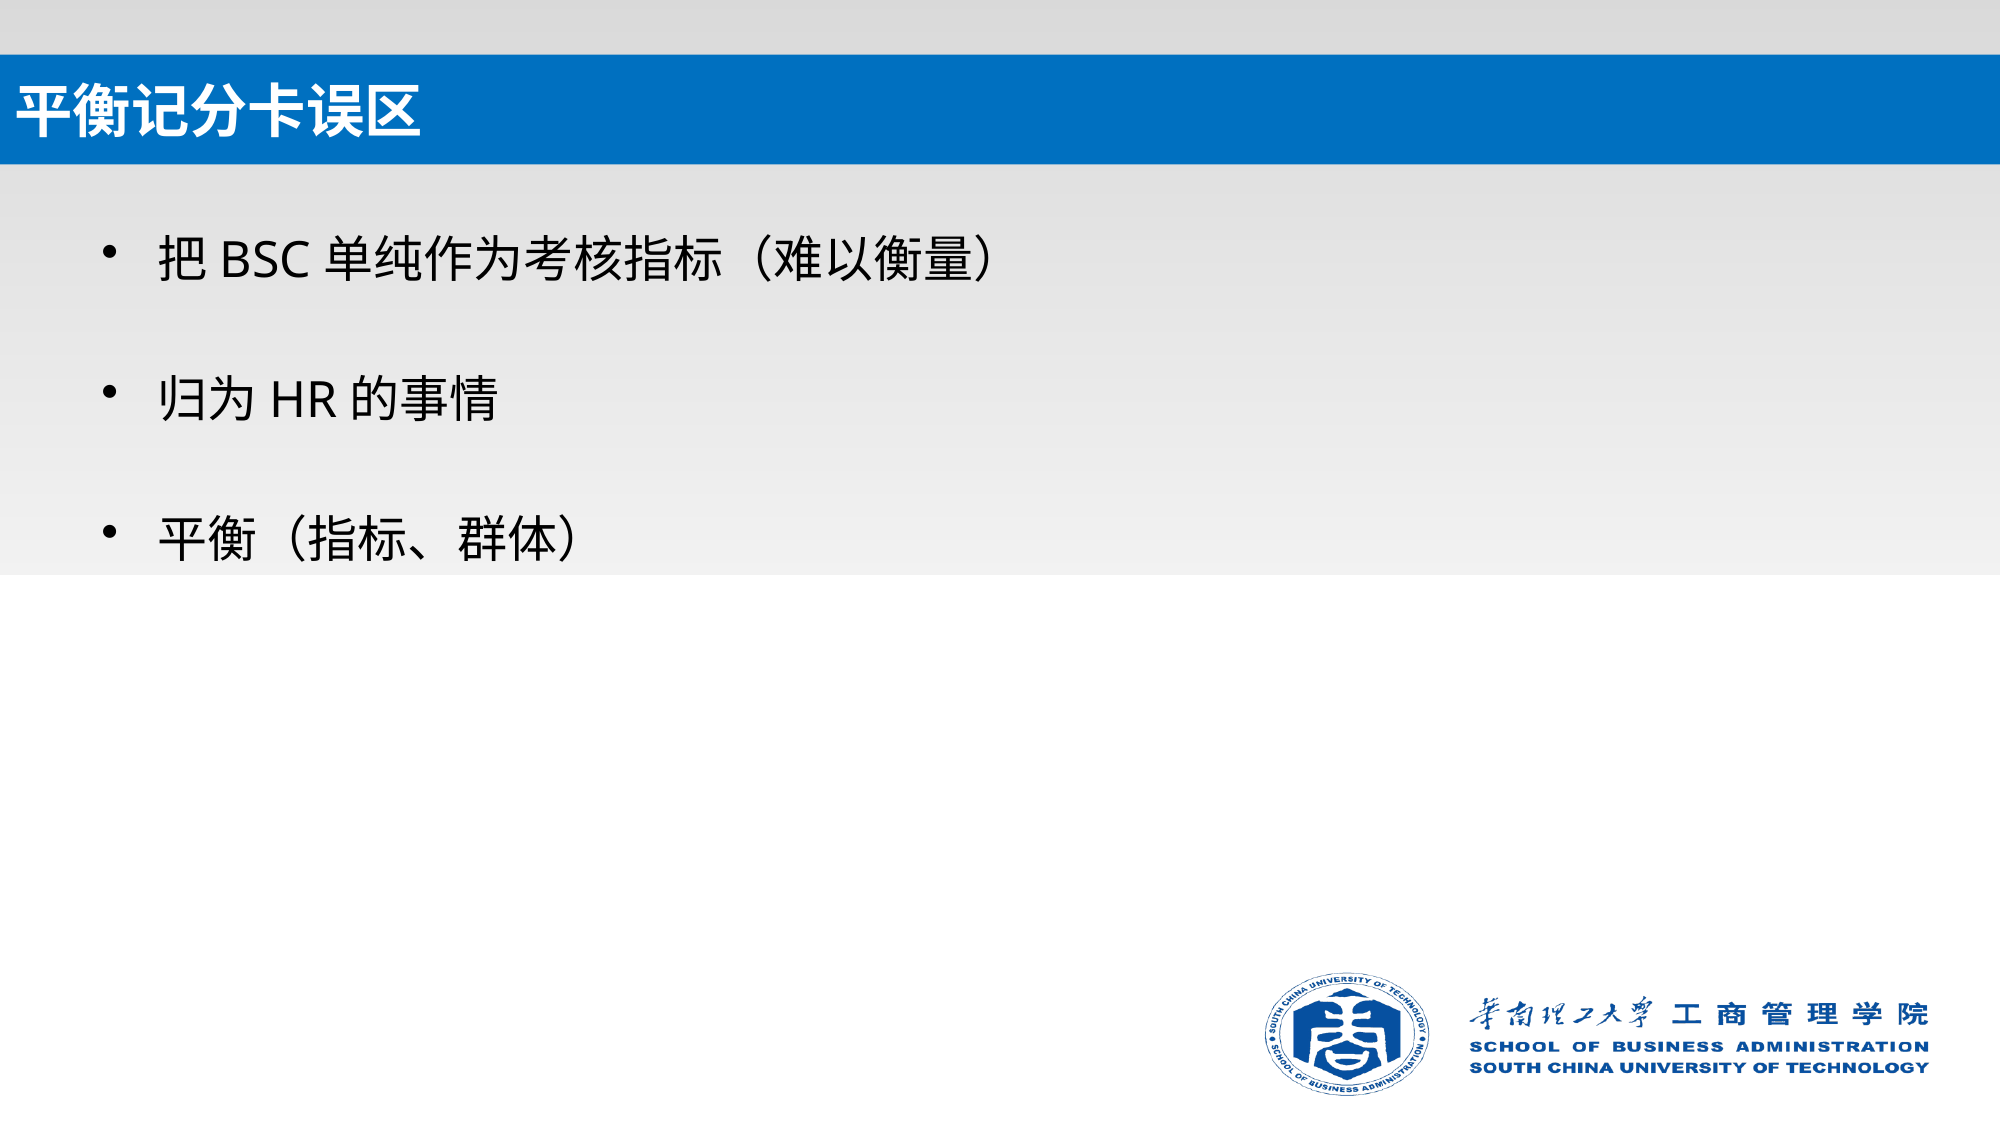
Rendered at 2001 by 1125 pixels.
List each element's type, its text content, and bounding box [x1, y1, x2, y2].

list 把BSC单纯作为考核指标（难以衡量） 归为HR的事情 平衡（指标、群体） [86, 219, 1898, 1006]
picture [1241, 941, 1961, 1125]
title 平衡记分卡误区 [0, 54, 2000, 165]
